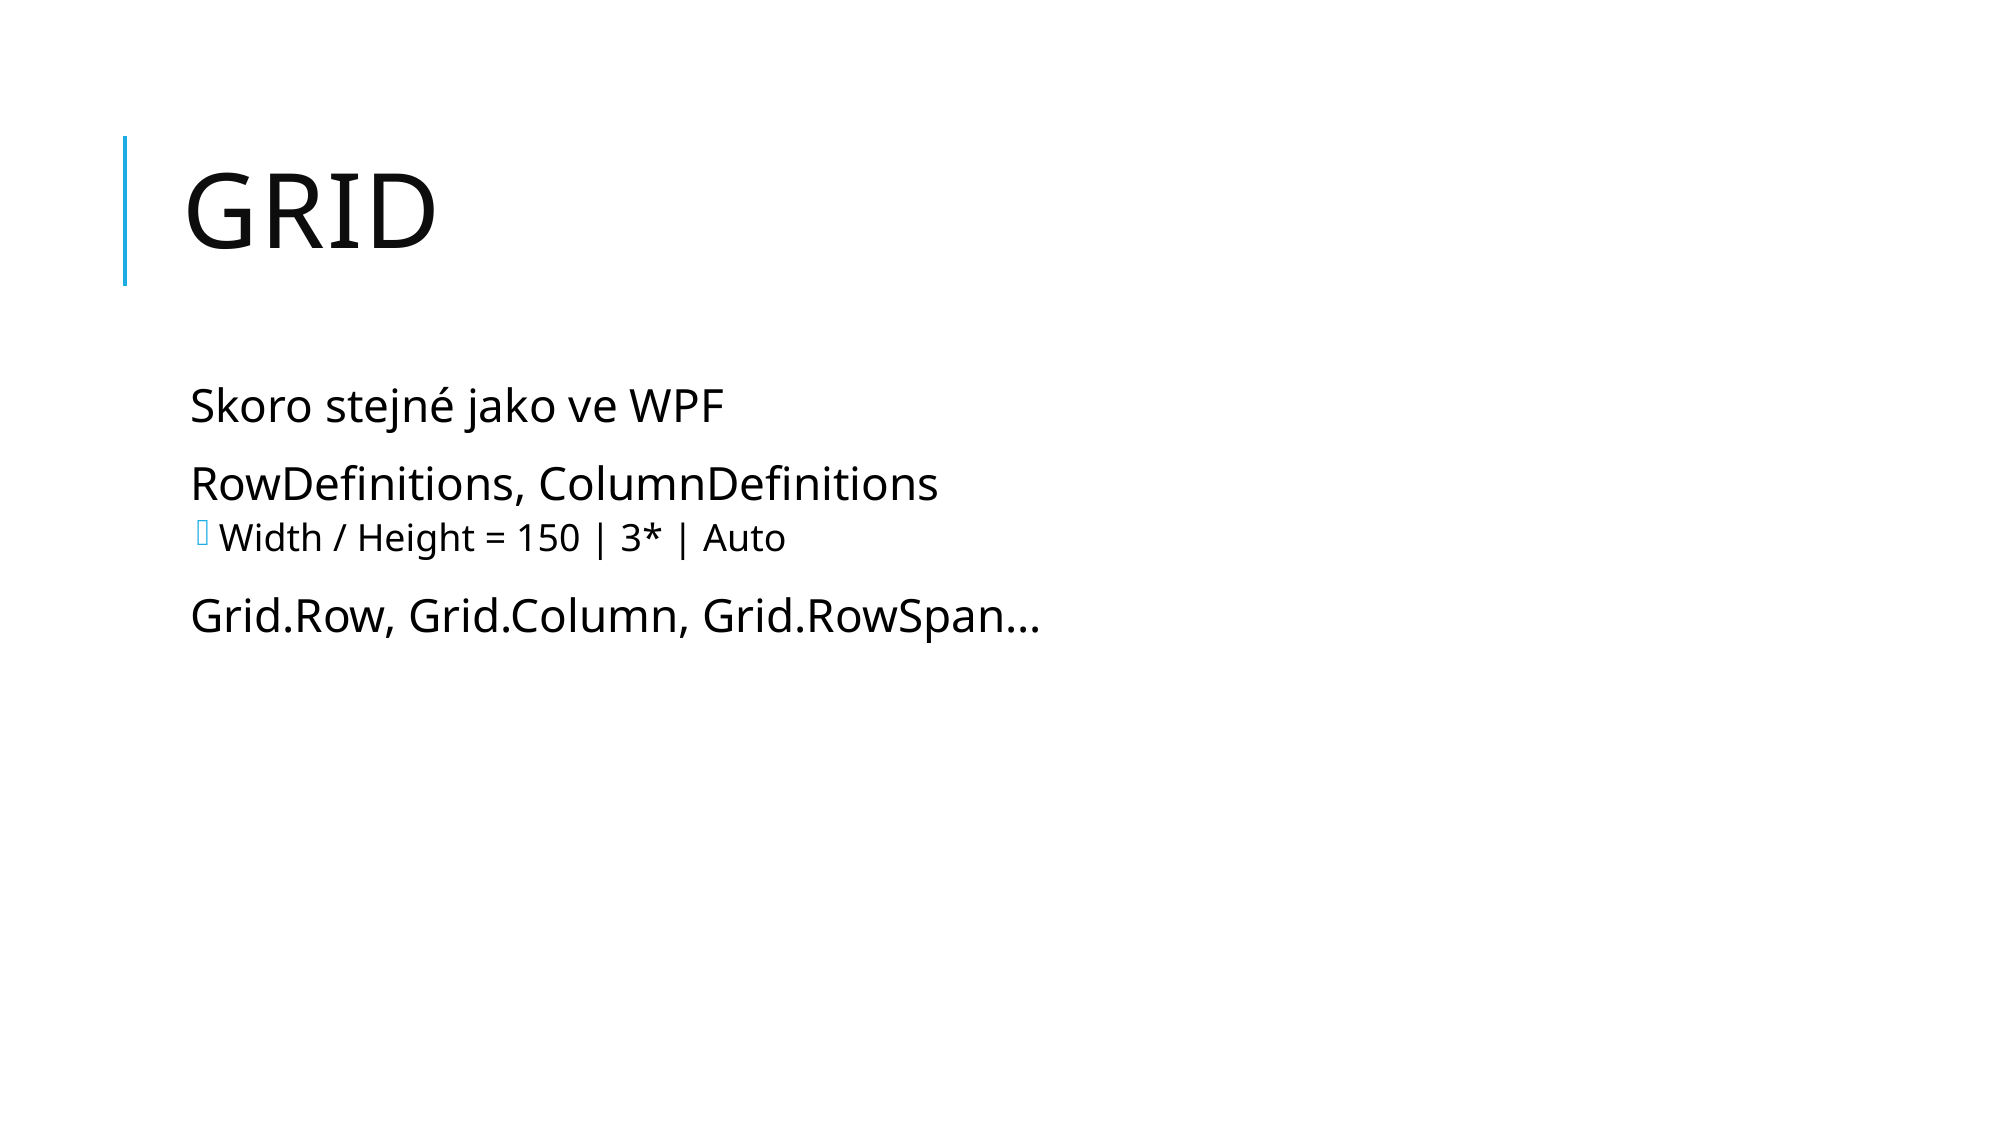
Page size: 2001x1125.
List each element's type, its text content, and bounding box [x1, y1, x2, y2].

title Grid [168, 96, 1763, 342]
list Skoro stejné jako ve WPF RowDefinitions, ColumnDefinitions Width / Height = 150 | 3* | Auto Grid.Row, Grid.Column, Grid.RowSpan… [168, 375, 1763, 1035]
